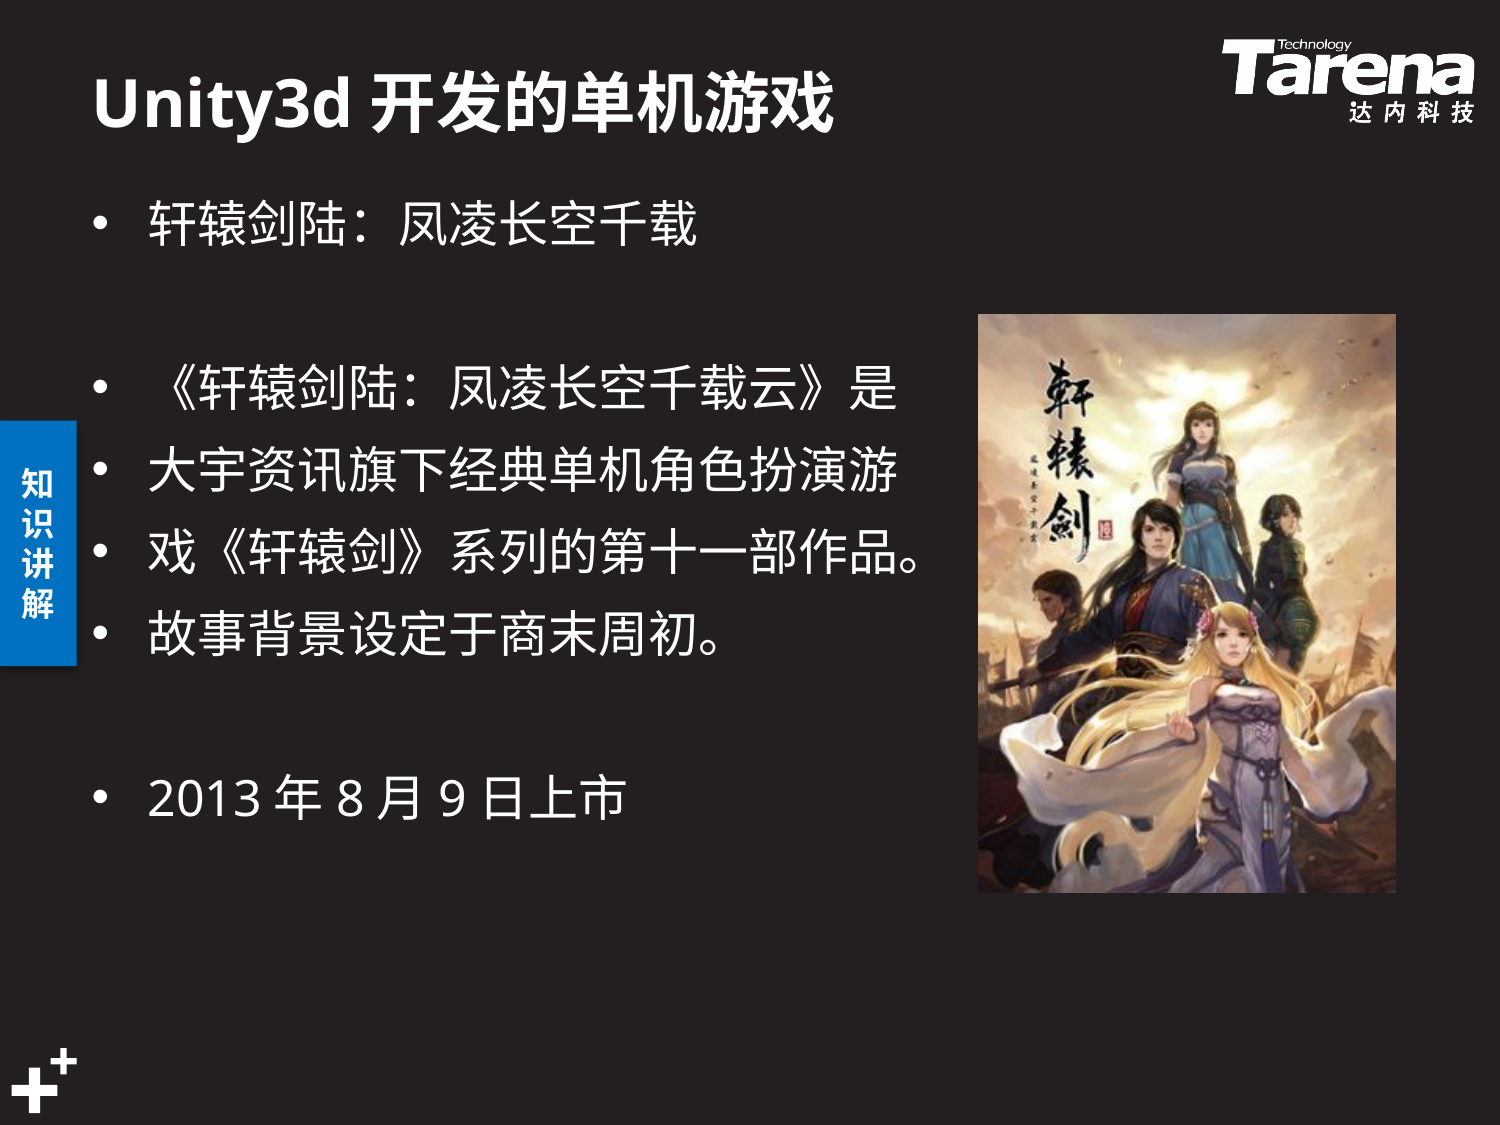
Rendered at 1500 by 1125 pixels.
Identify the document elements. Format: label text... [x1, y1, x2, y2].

picture [978, 314, 1396, 893]
picture [1222, 39, 1475, 123]
list 轩辕剑陆：凤凌长空千载 《轩辕剑陆：凤凌长空千载云》是 大宇资讯旗下经典单机角色扮演游 戏《轩辕剑》系列的第十一部作品。 故事背景设定于商末周初。 2013年8月9日上市 [76, 172, 1424, 940]
title Unity3d开发的单机游戏 [76, 42, 1188, 160]
